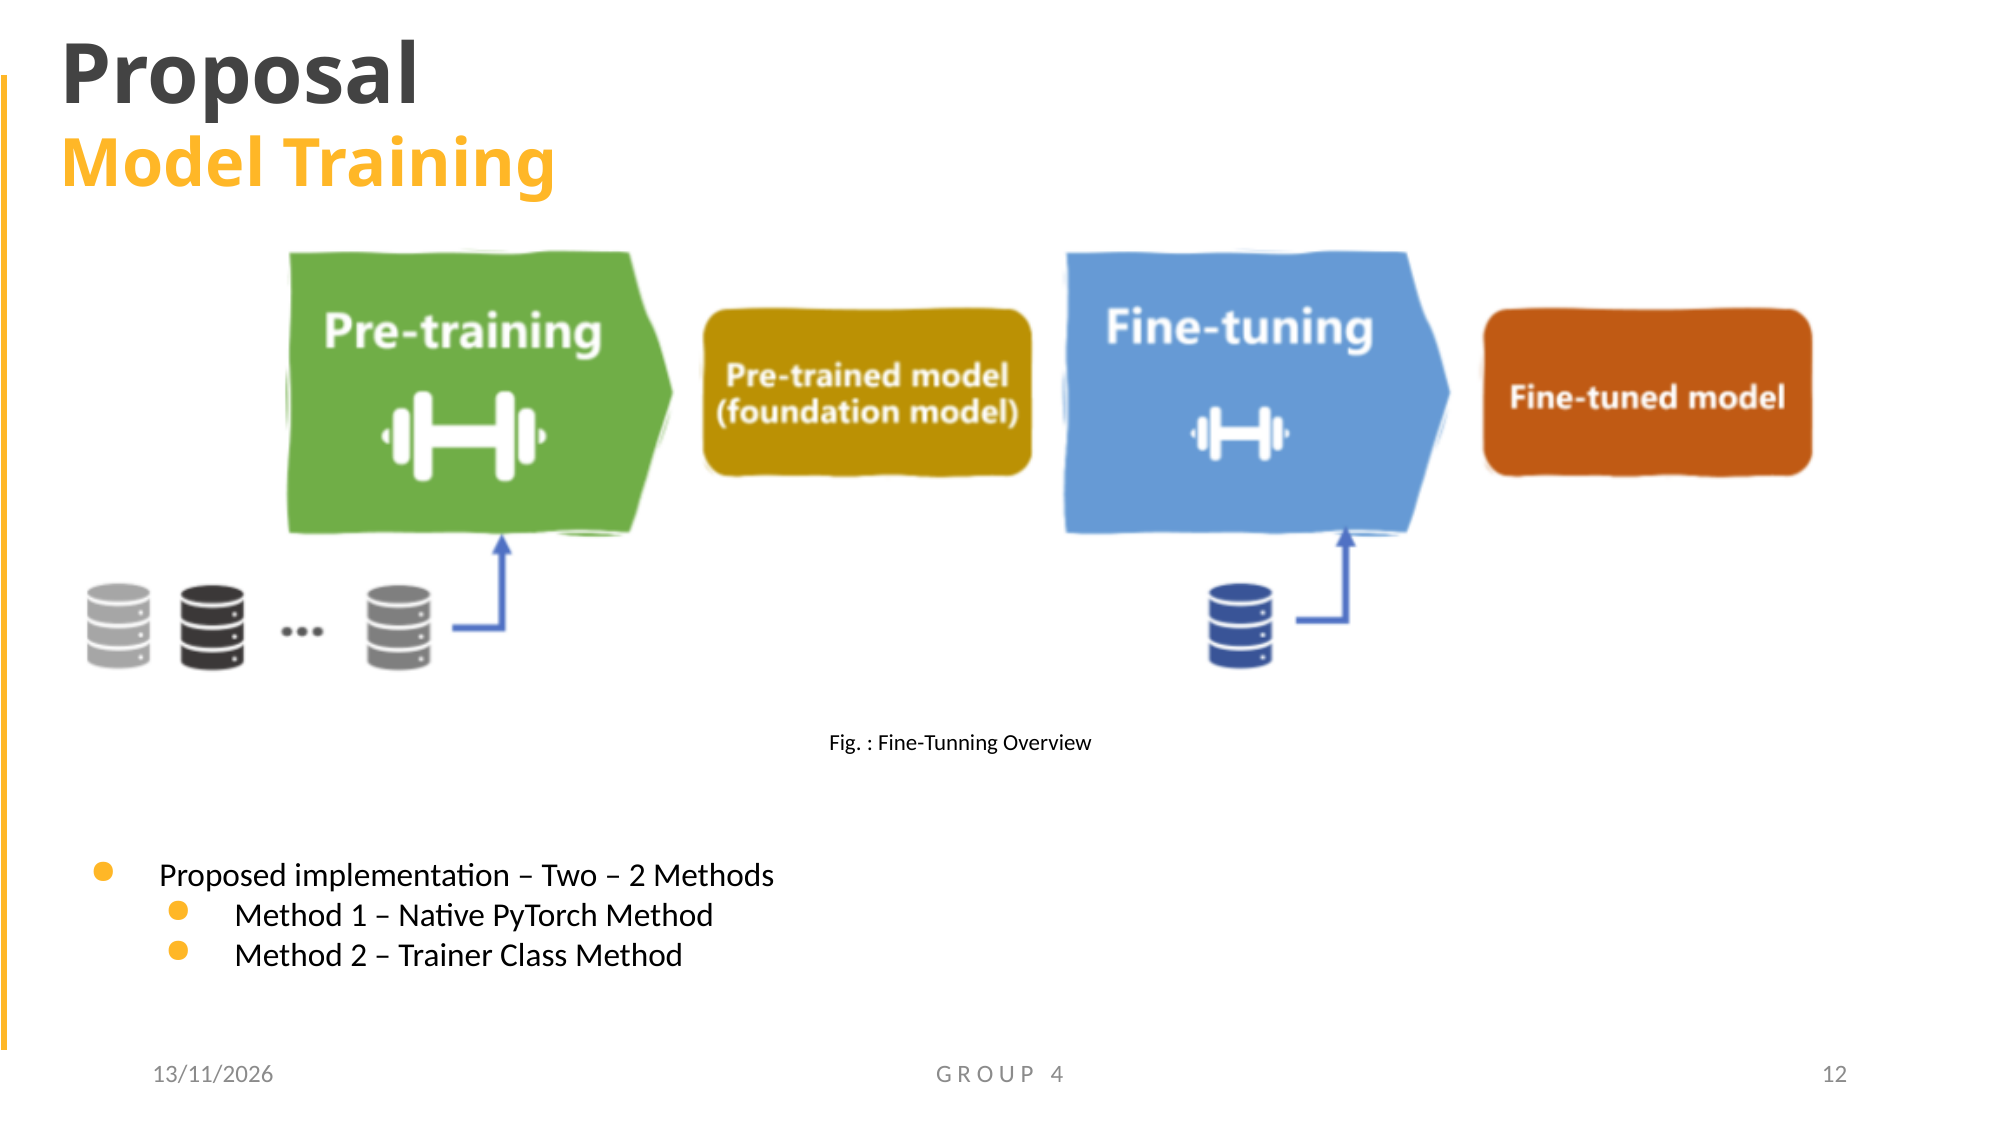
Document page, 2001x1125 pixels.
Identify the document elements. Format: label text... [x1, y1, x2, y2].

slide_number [137, 1042, 588, 1103]
slide_number 12 [1412, 1042, 1863, 1103]
text_box Proposal Model Training [39, 0, 1883, 225]
text_box Fig. : Fine-Tunning Overview [590, 720, 1332, 790]
footer G R O U P 4 [662, 1042, 1338, 1103]
text_box Proposed implementation – Two – 2 Methods Method 1 – Native PyTorch Method Method 2 – Trainer Class Method [39, 833, 1925, 996]
picture [77, 235, 1844, 678]
